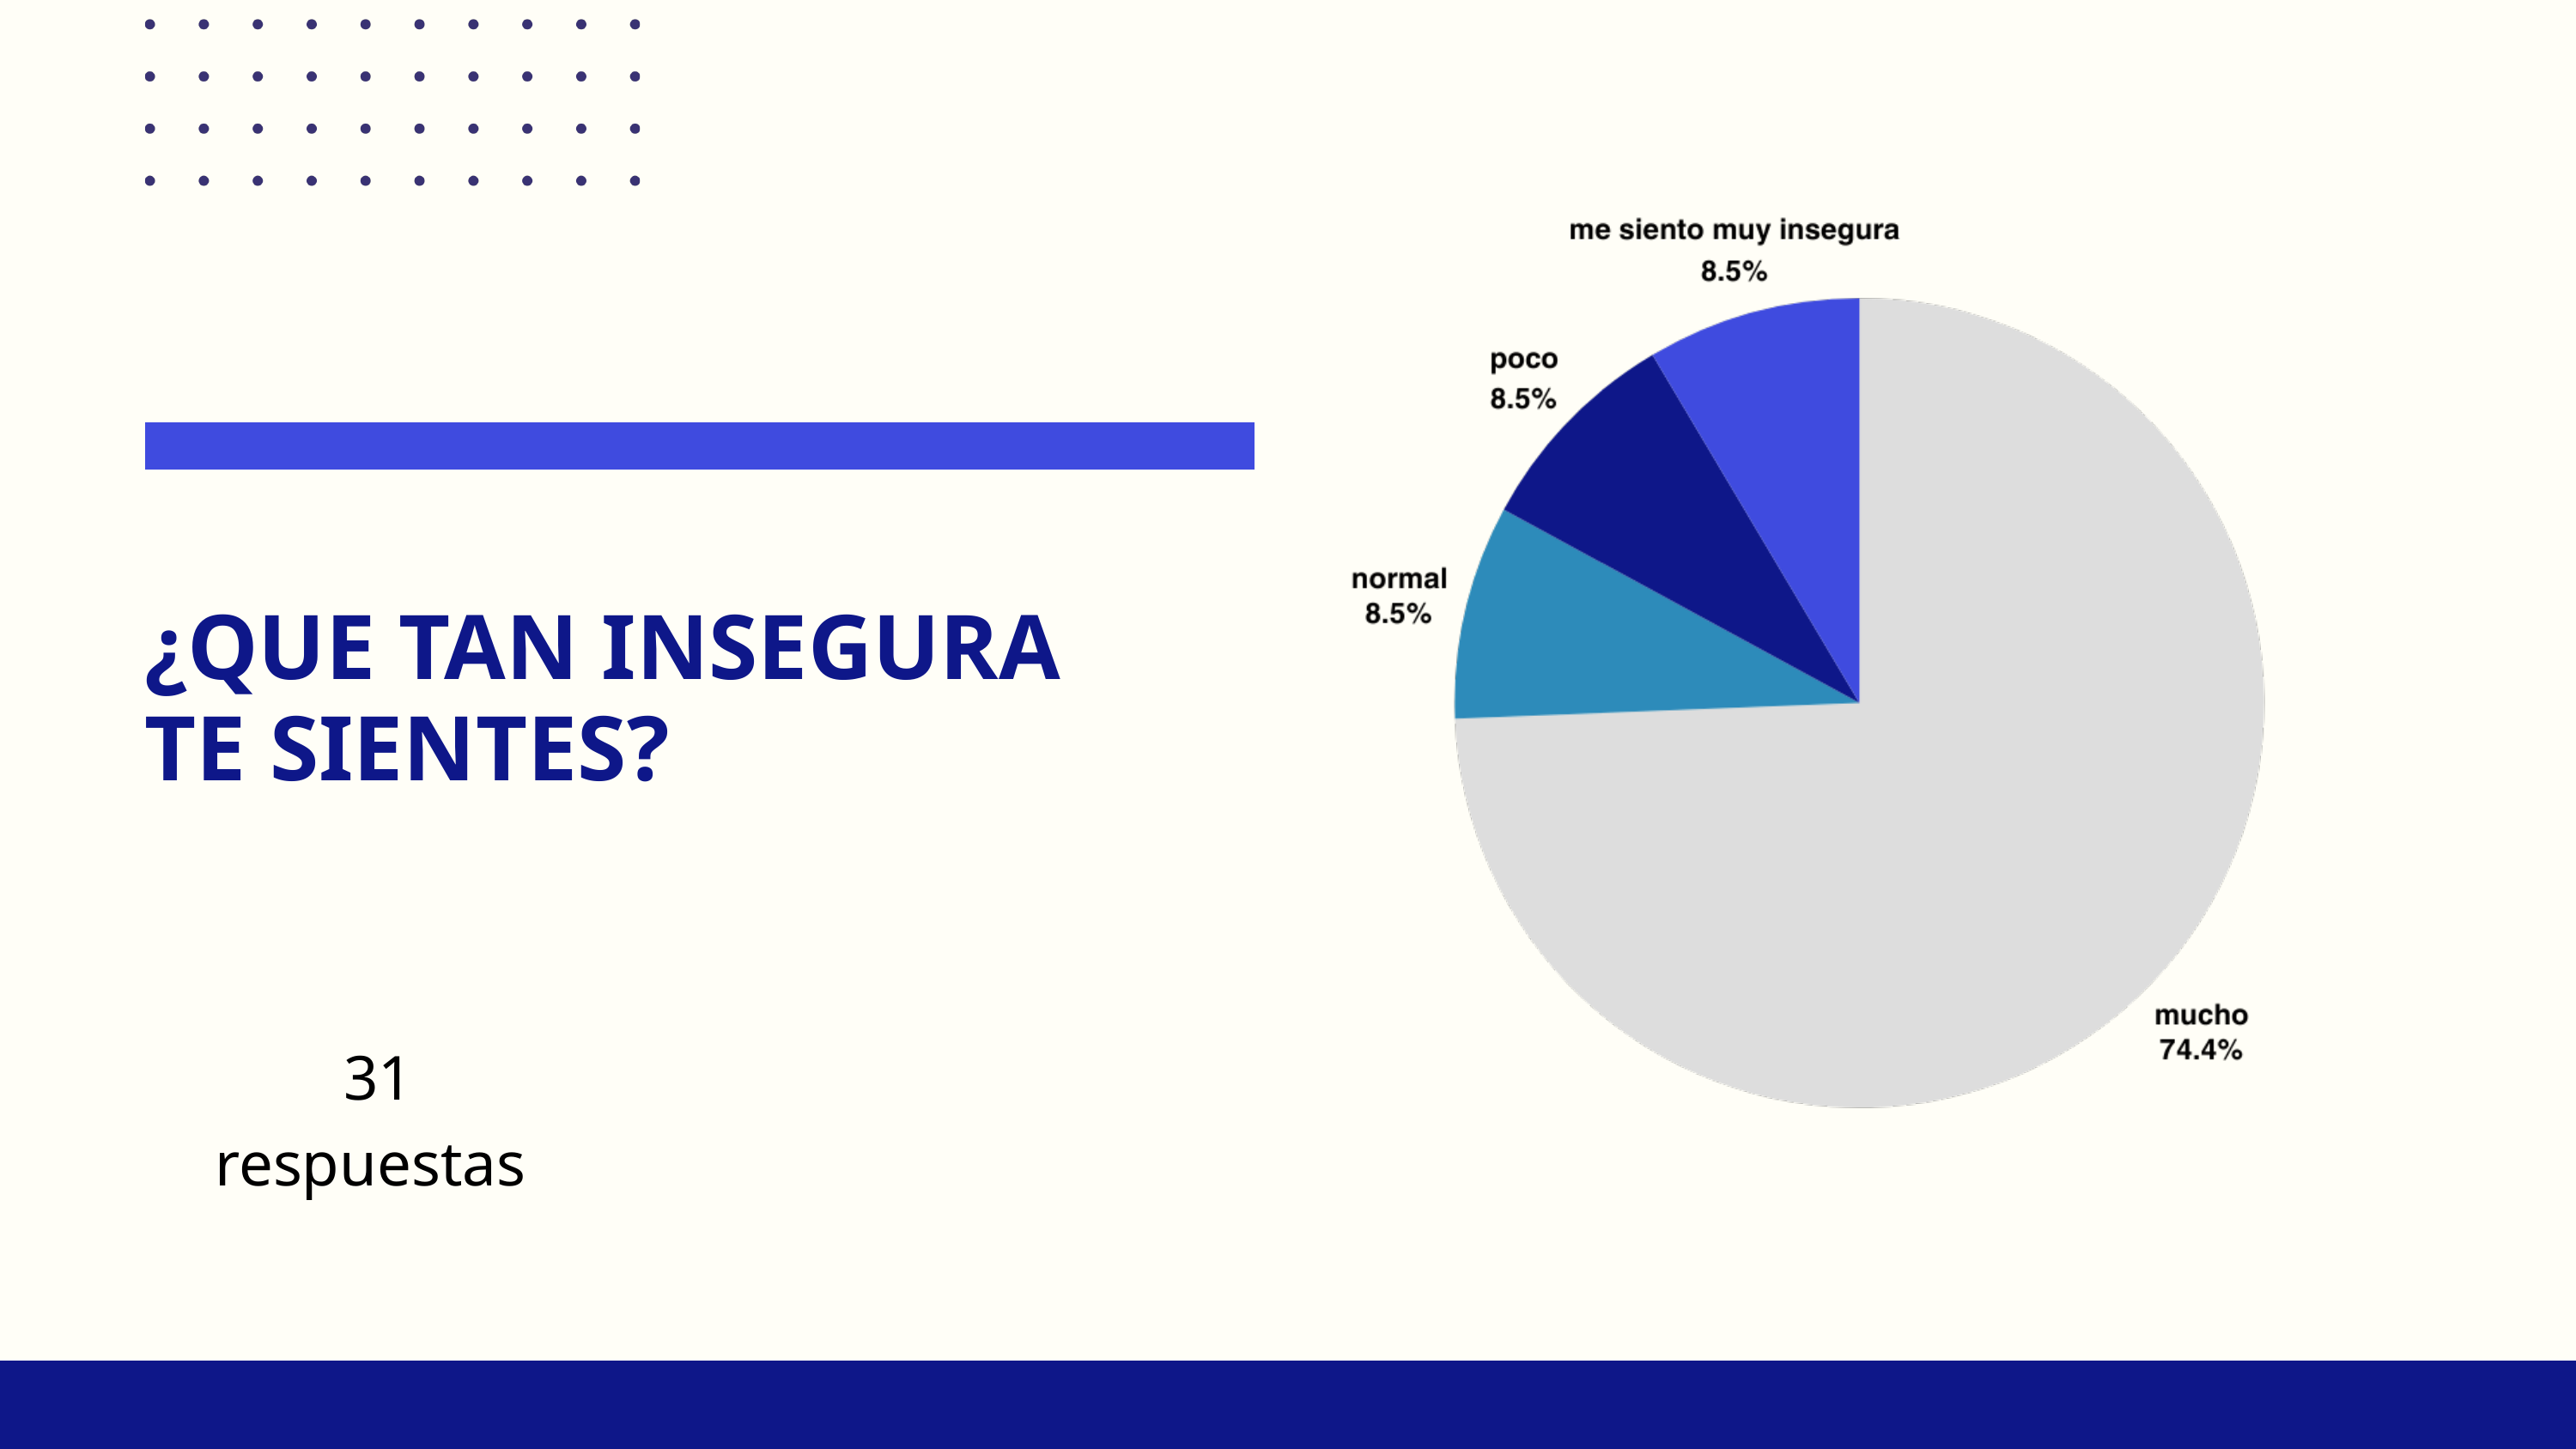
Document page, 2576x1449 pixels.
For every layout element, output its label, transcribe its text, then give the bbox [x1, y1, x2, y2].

text_box 31 respuestas [165, 1027, 576, 1198]
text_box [144, 421, 1170, 470]
text_box ¿QUE TAN INSEGURA TE SIENTES? [144, 595, 1114, 799]
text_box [1176, 0, 1400, 1449]
picture [1400, 128, 2356, 1199]
text_box [144, 0, 641, 186]
